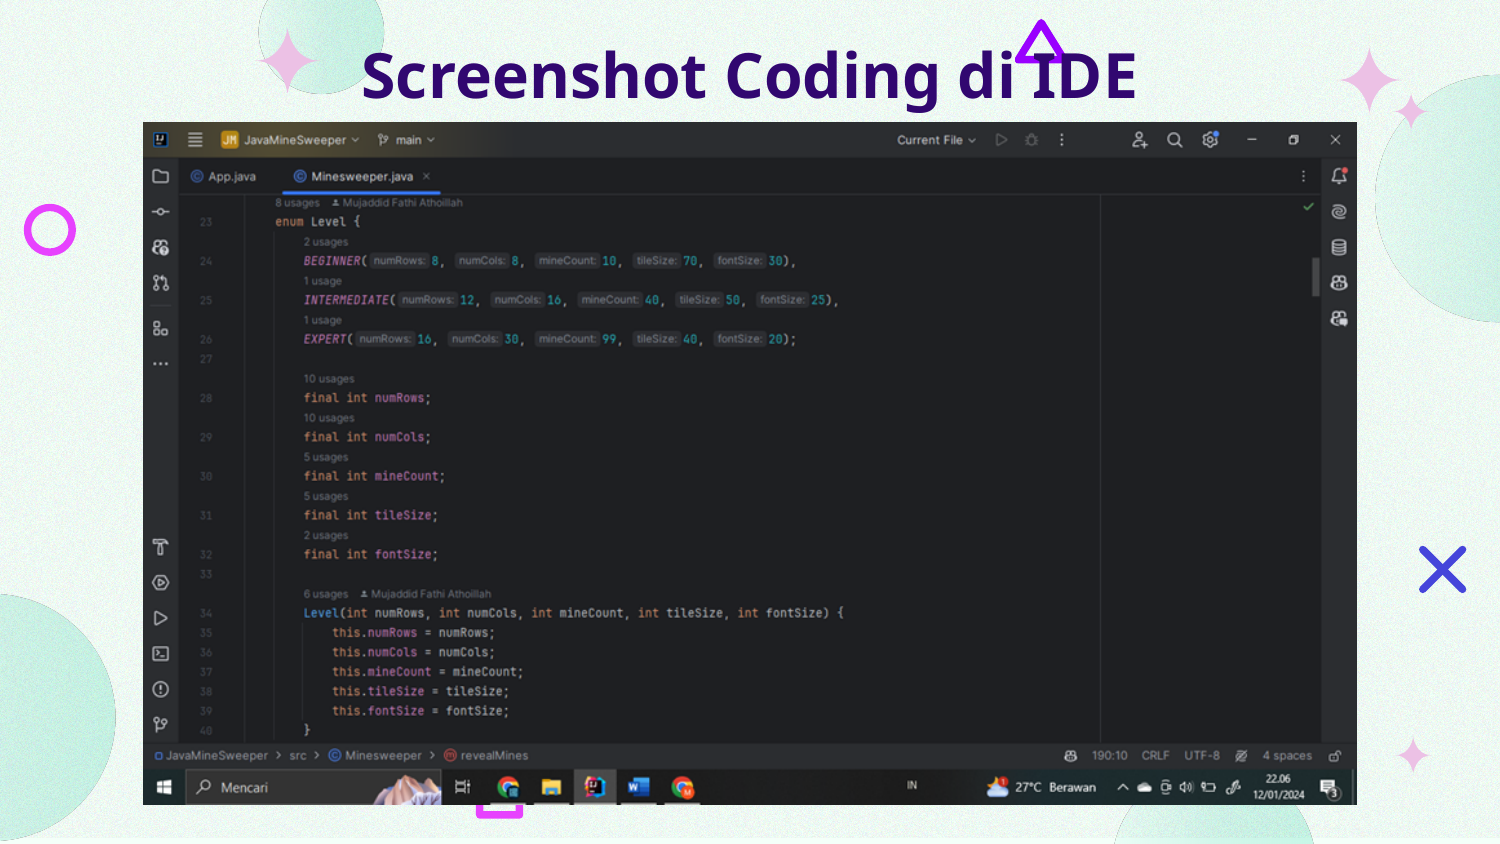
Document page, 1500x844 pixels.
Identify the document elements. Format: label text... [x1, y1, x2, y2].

picture [0, 0, 1500, 844]
subtitle Screenshot Coding di IDE [121, 20, 1379, 112]
